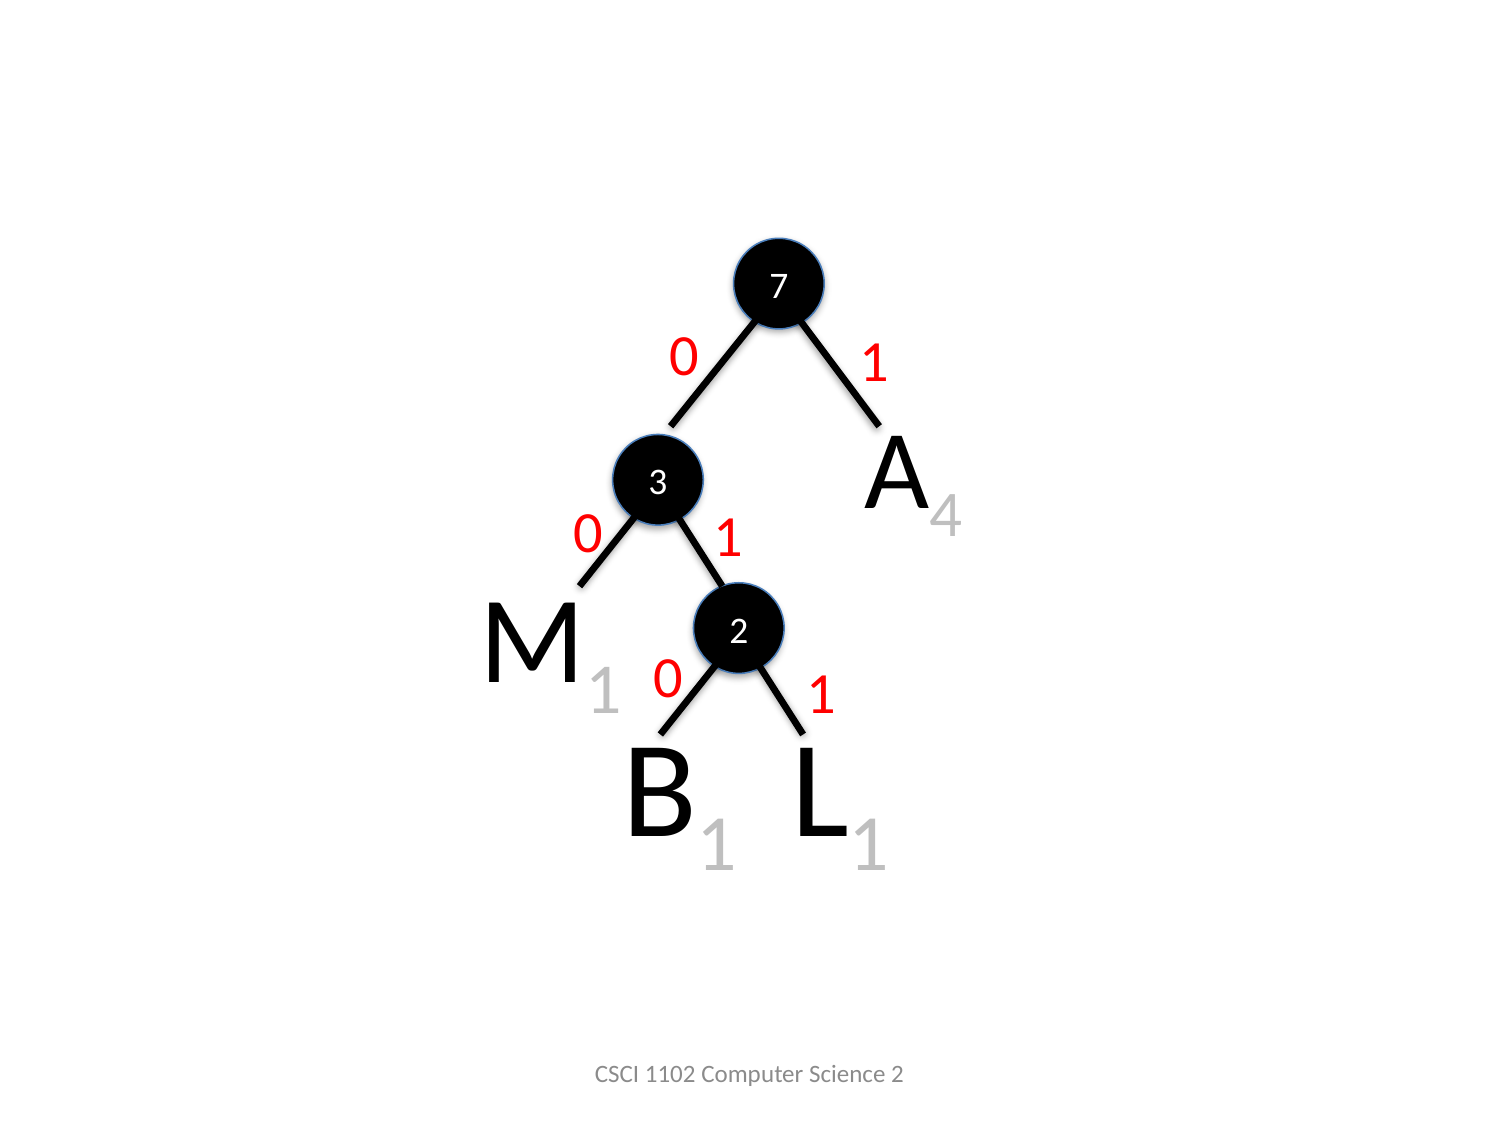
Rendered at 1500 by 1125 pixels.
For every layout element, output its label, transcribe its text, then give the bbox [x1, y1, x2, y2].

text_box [460, 238, 1039, 955]
footer CSCI 1102 Computer Science 2 [512, 1042, 988, 1103]
